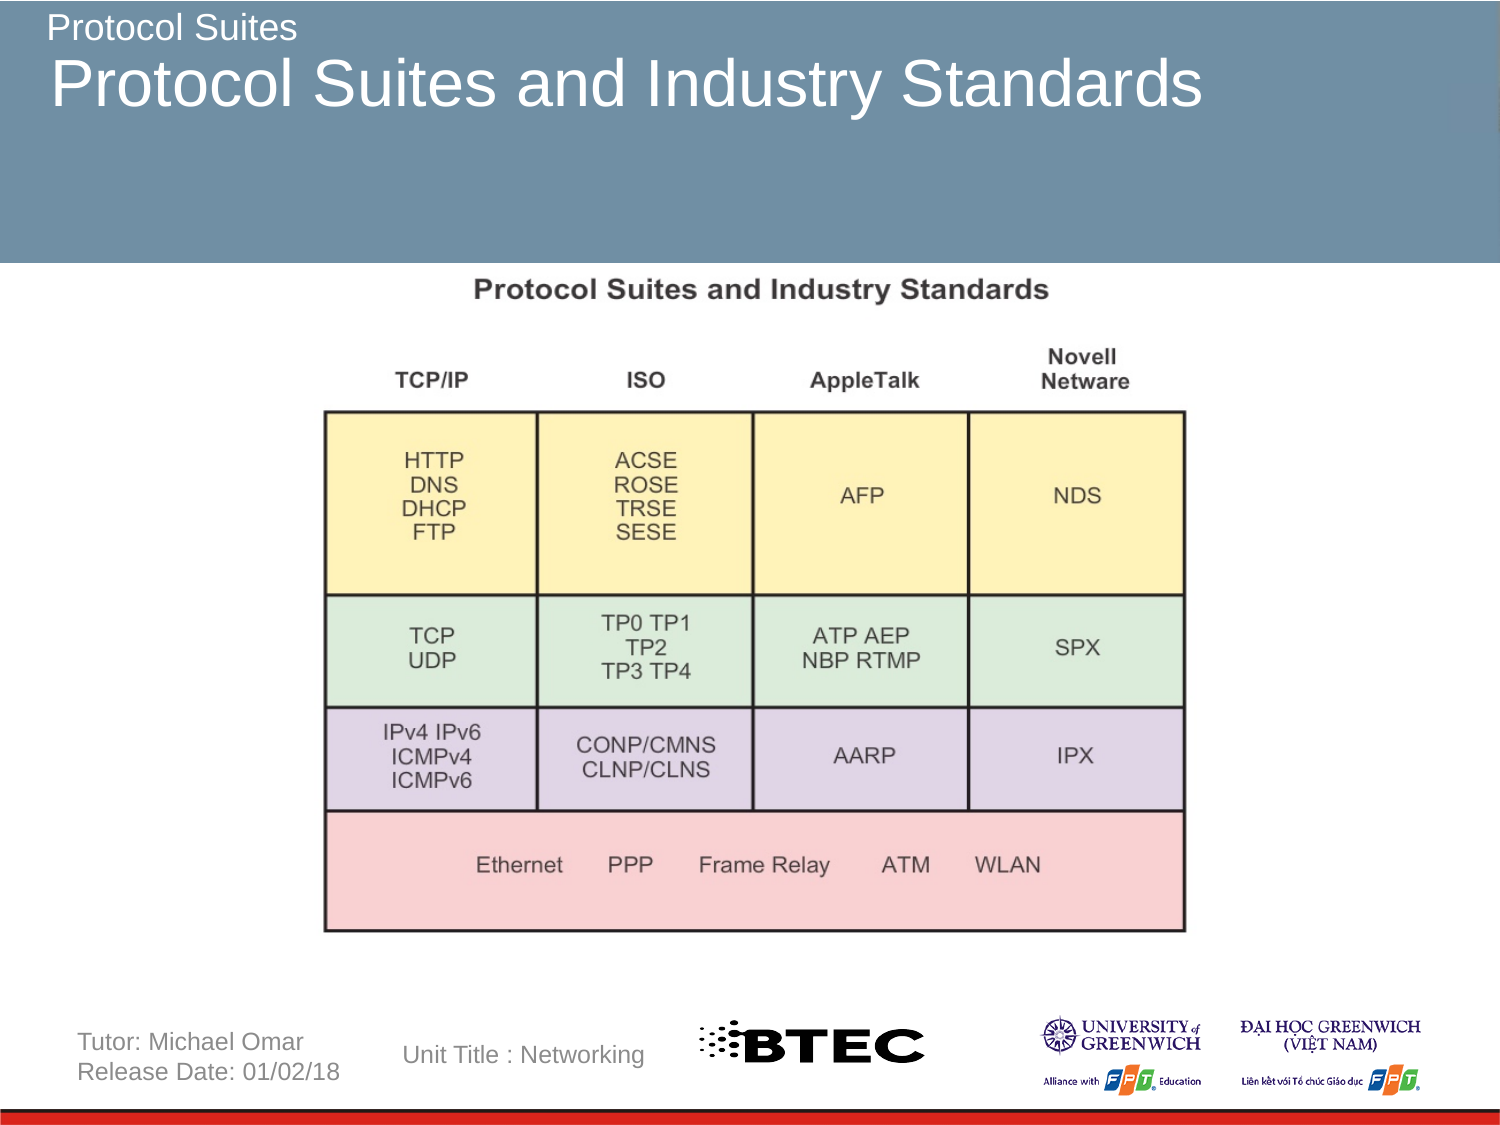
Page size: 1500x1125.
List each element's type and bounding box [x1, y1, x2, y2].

picture [699, 1020, 925, 1063]
picture [0, 0, 1500, 263]
picture [0, 1109, 1500, 1125]
picture [313, 267, 1199, 942]
picture [1037, 1012, 1425, 1102]
